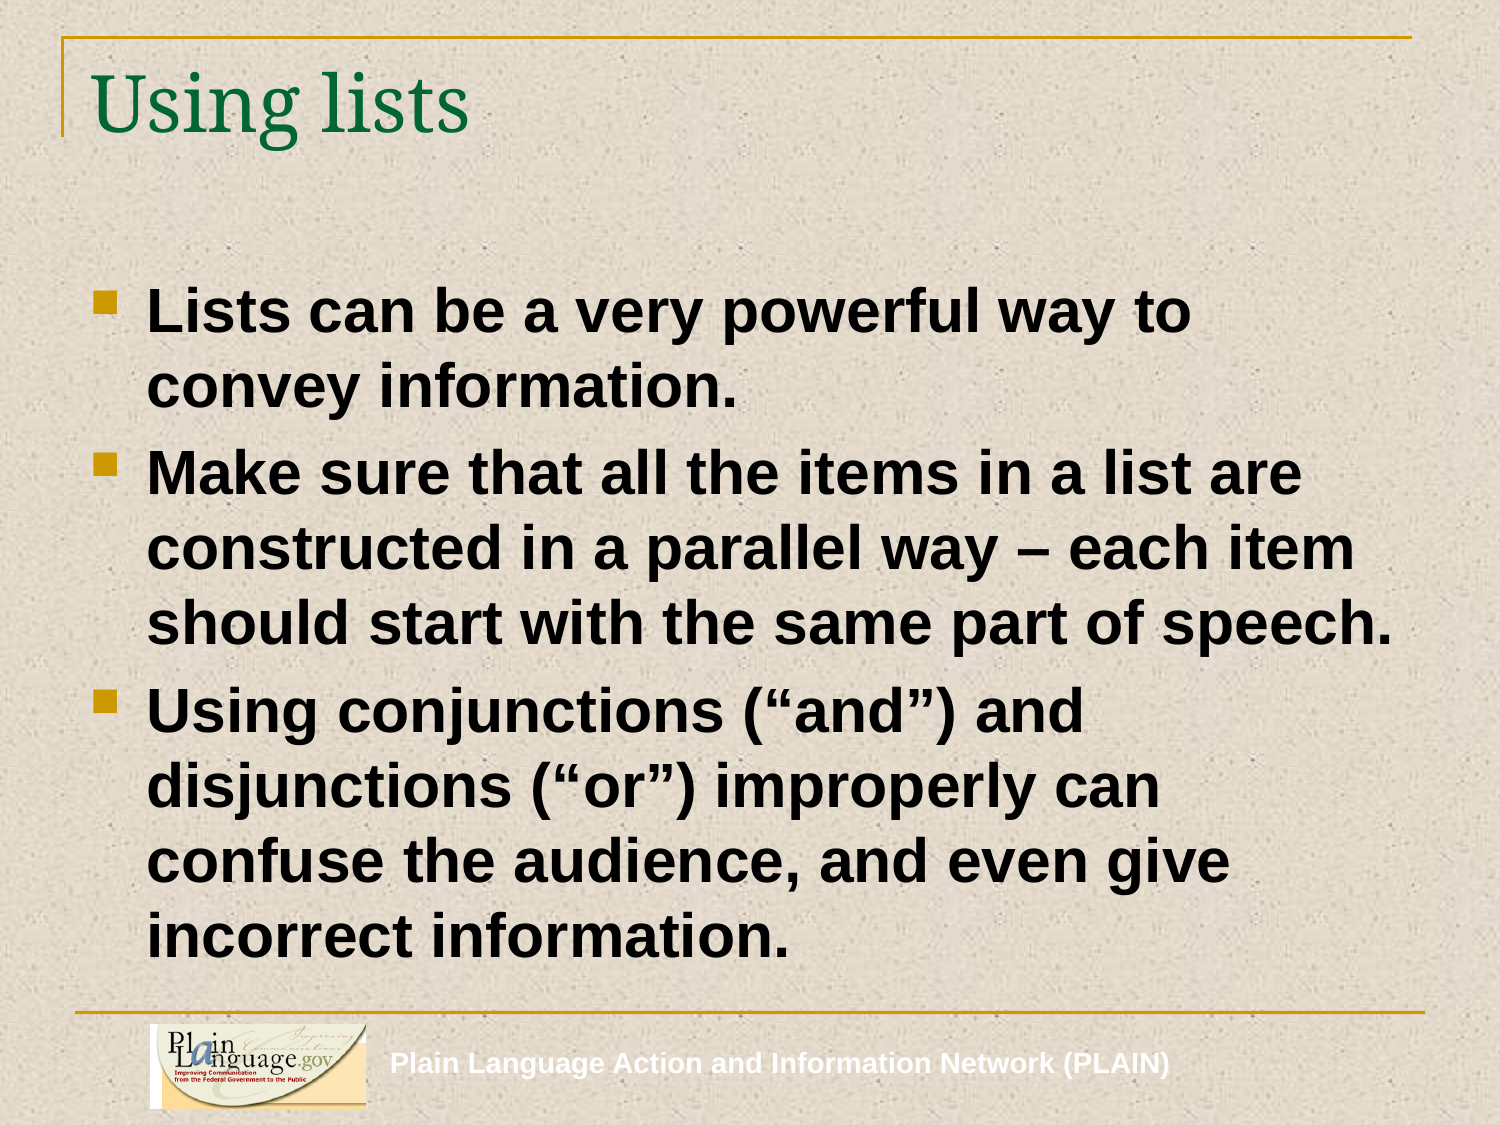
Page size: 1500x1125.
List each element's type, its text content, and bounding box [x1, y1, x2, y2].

title Using lists [74, 45, 1426, 233]
picture [0, 0, 1500, 1125]
list Lists can be a very powerful way to convey information. Make sure that all the items in a list are constructed in a parallel way – each item should start with the same part of speech. Using conjunctions (“and”) and disjunctions (“or”) improperly can confuse the audience, and even give incorrect information. [74, 262, 1426, 1006]
